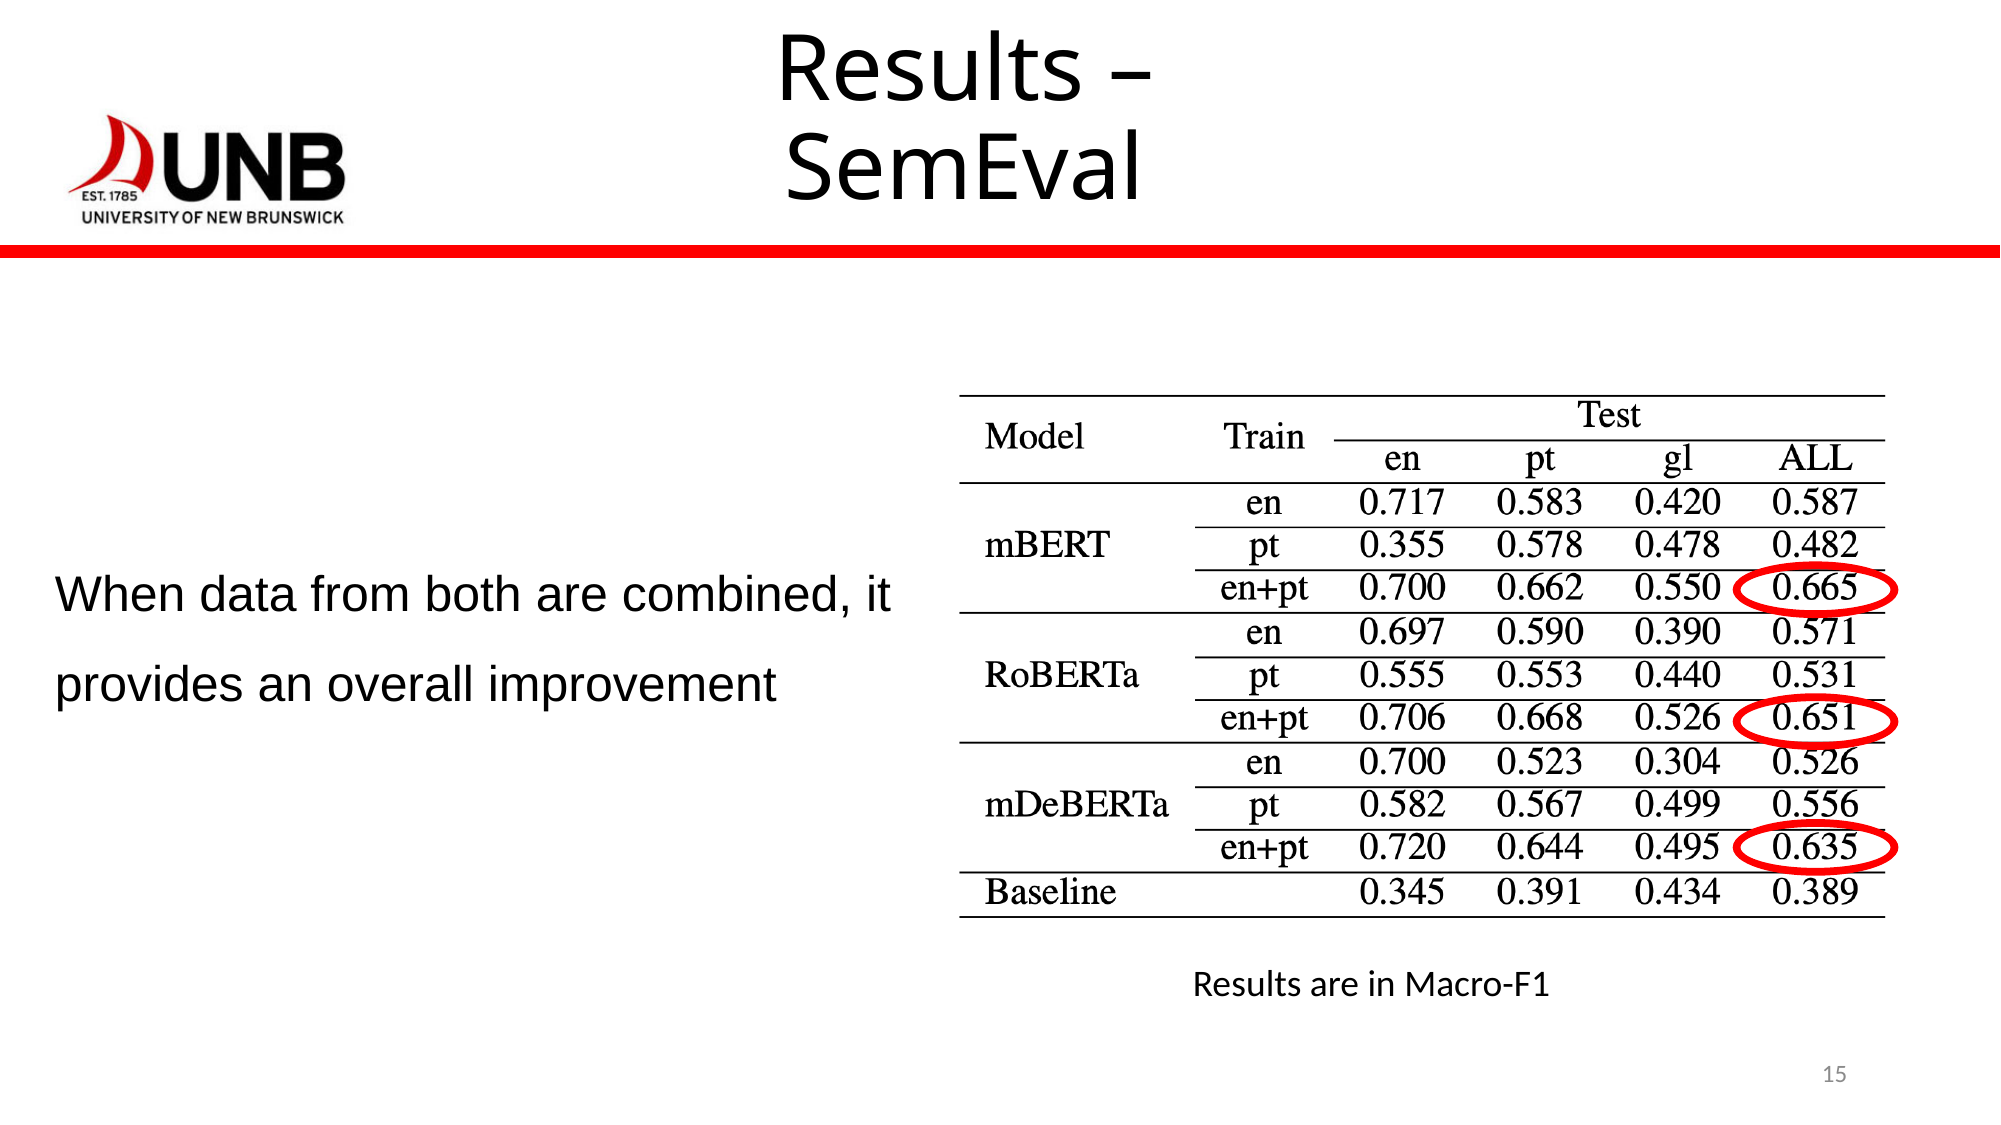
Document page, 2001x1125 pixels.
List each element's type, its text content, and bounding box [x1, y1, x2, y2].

list When data from both are combined, it provides an overall improvement [40, 523, 865, 749]
title Results – SemEval [616, 131, 1313, 227]
slide_number 15 [1412, 1042, 1863, 1103]
picture [47, 92, 363, 245]
text_box Results are in Macro-F1 [1178, 951, 1683, 1012]
picture [865, 320, 1960, 946]
